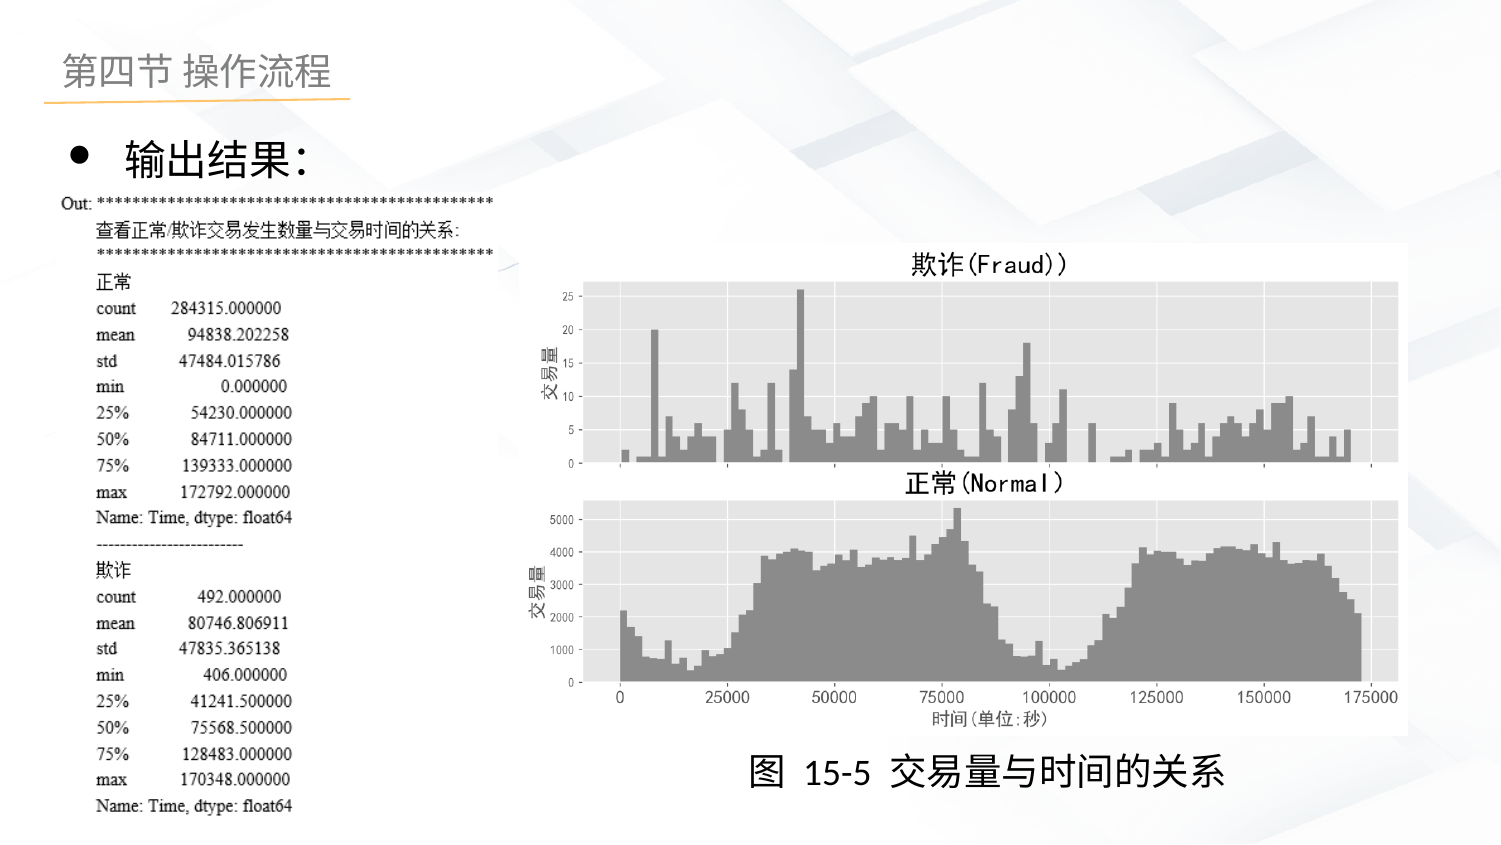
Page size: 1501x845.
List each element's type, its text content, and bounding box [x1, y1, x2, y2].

text_box 输出结果： [53, 126, 1424, 192]
text_box 图 15-5 交易量与时间的关系 [733, 740, 1242, 801]
picture [519, 243, 1408, 736]
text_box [55, 192, 499, 827]
